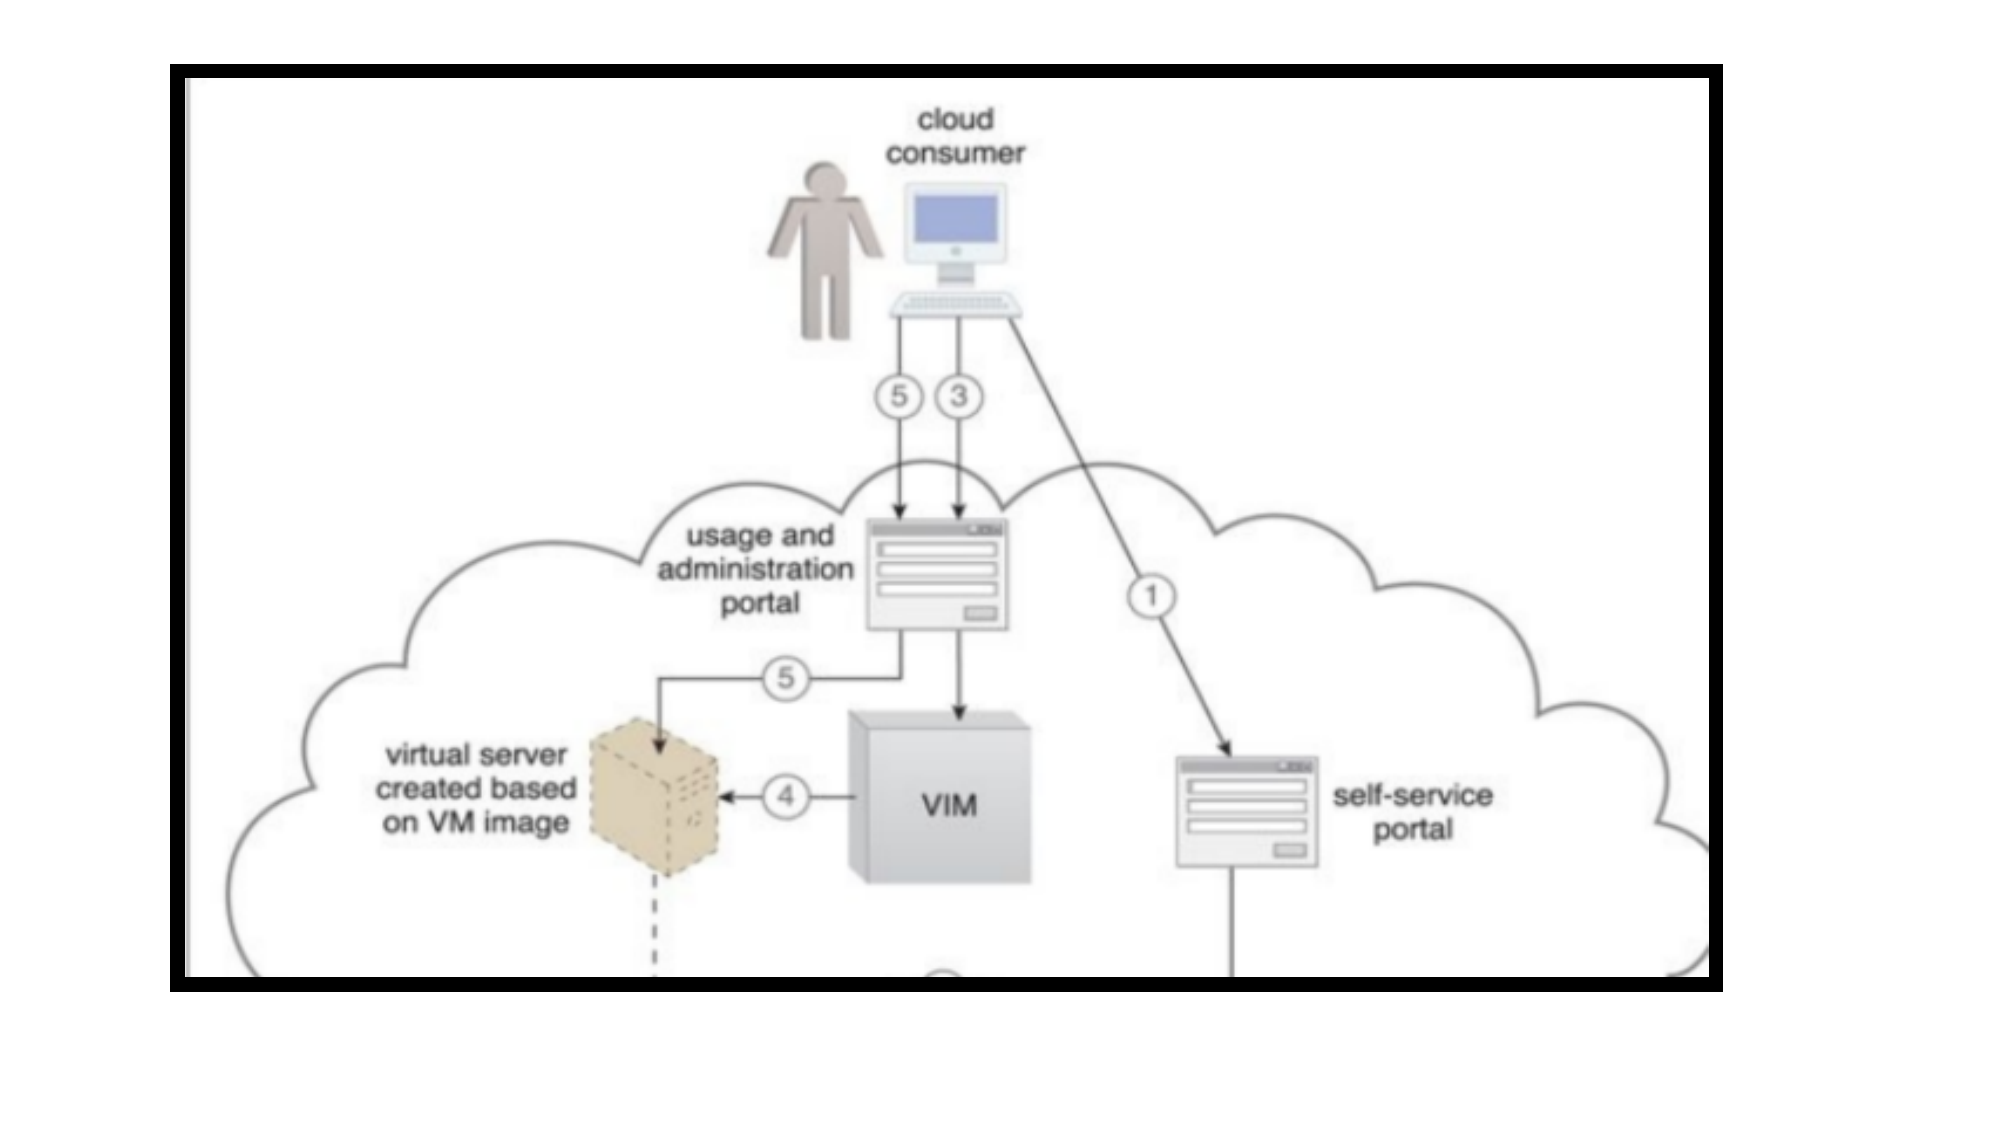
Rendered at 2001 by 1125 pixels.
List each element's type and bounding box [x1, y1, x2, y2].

list [184, 78, 1709, 978]
